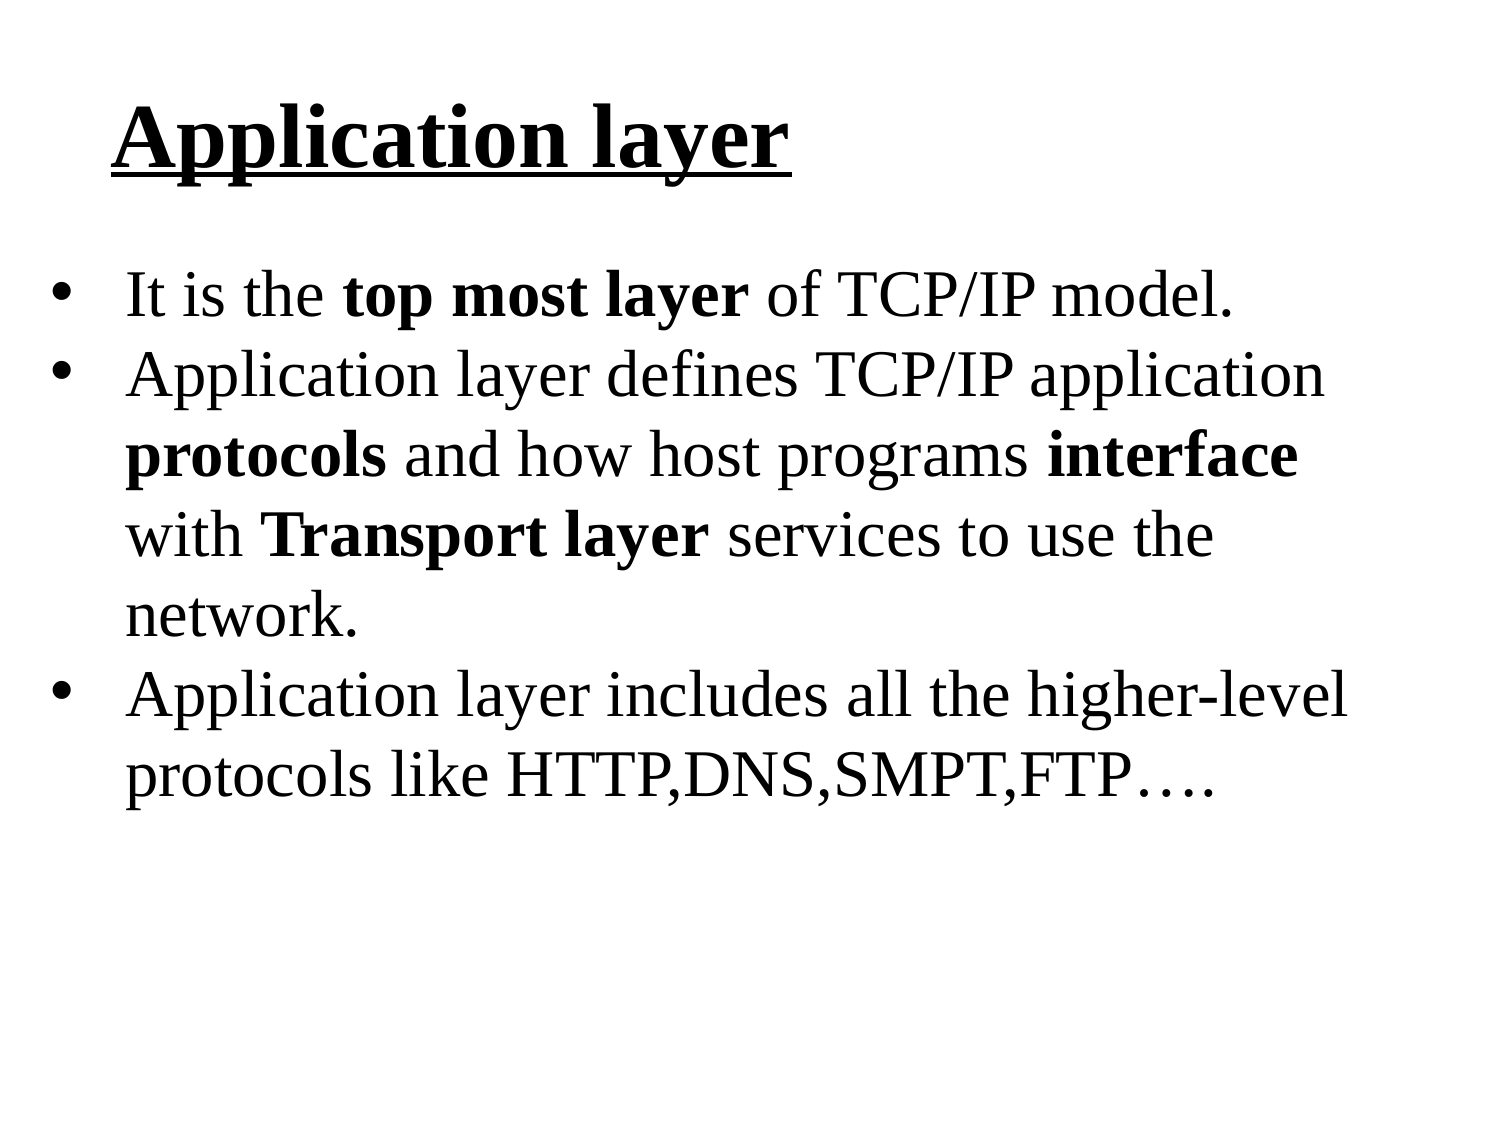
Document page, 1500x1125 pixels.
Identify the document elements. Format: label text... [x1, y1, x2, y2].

list It is the top most layer of TCP/IP model. Application layer defines TCP/IP application protocols and how host programs interface with Transport layer services to use the network. Application layer includes all the higher-level protocols like HTTP,DNS,SMPT,FTP…. [50, 249, 1413, 977]
title Application layer [110, 75, 1390, 249]
